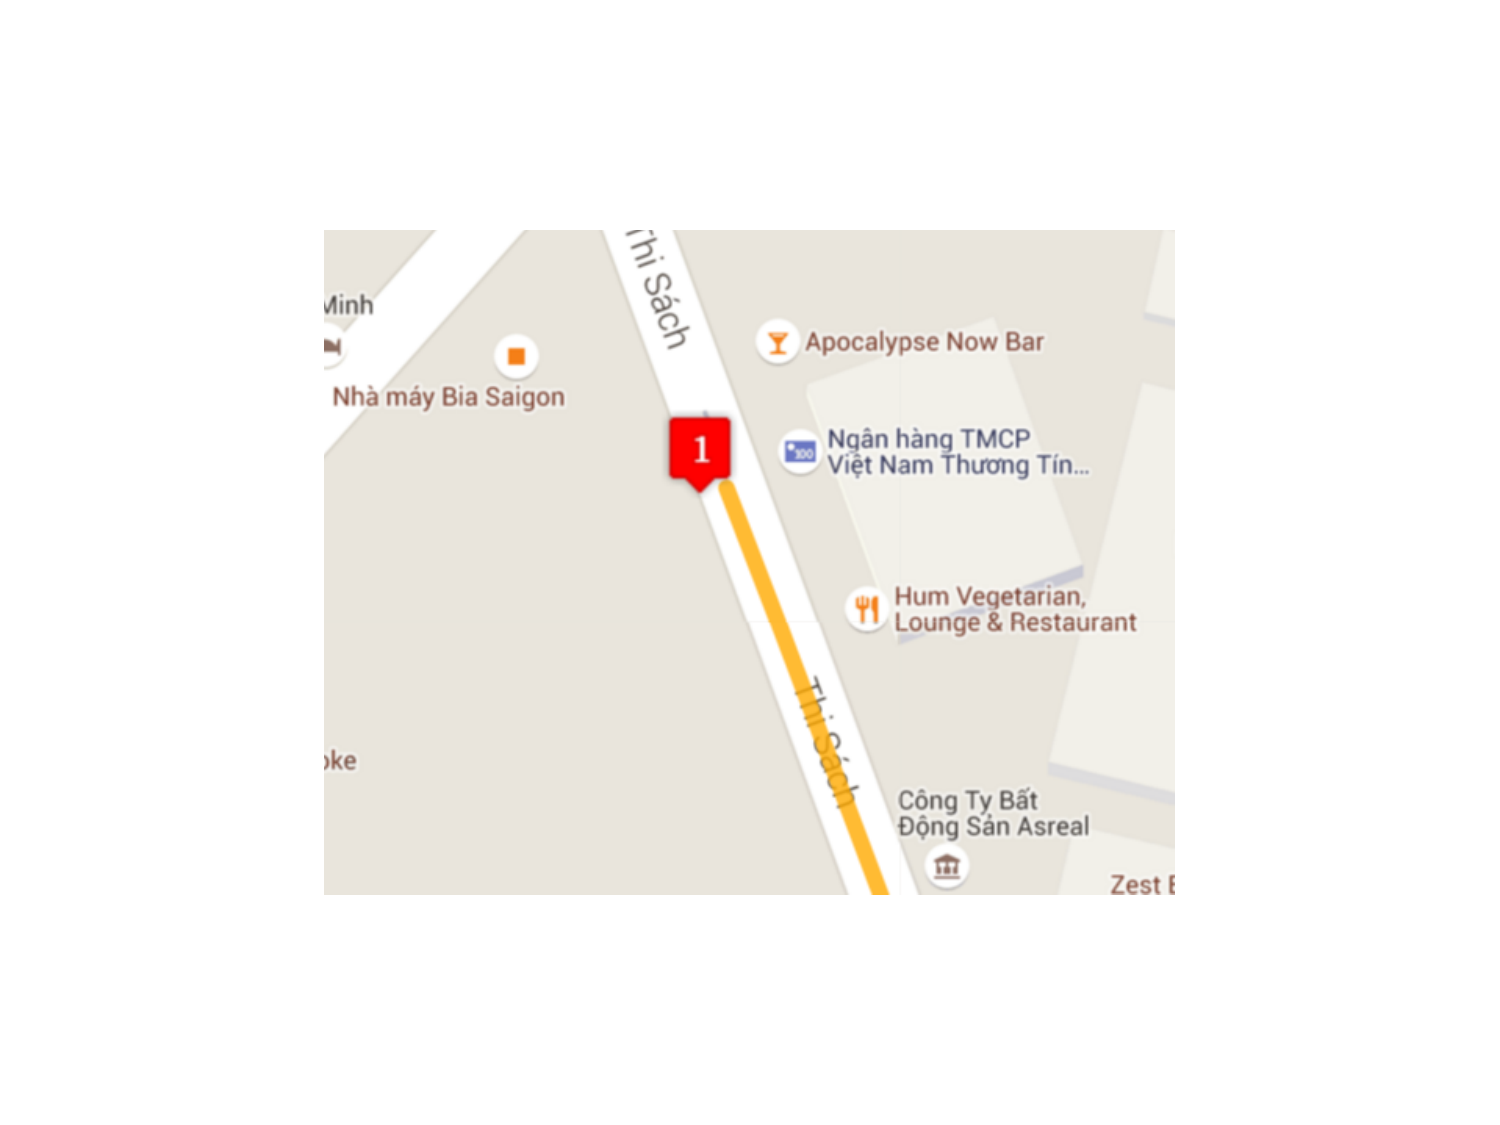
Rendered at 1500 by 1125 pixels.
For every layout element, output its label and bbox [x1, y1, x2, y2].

picture [324, 230, 1175, 895]
